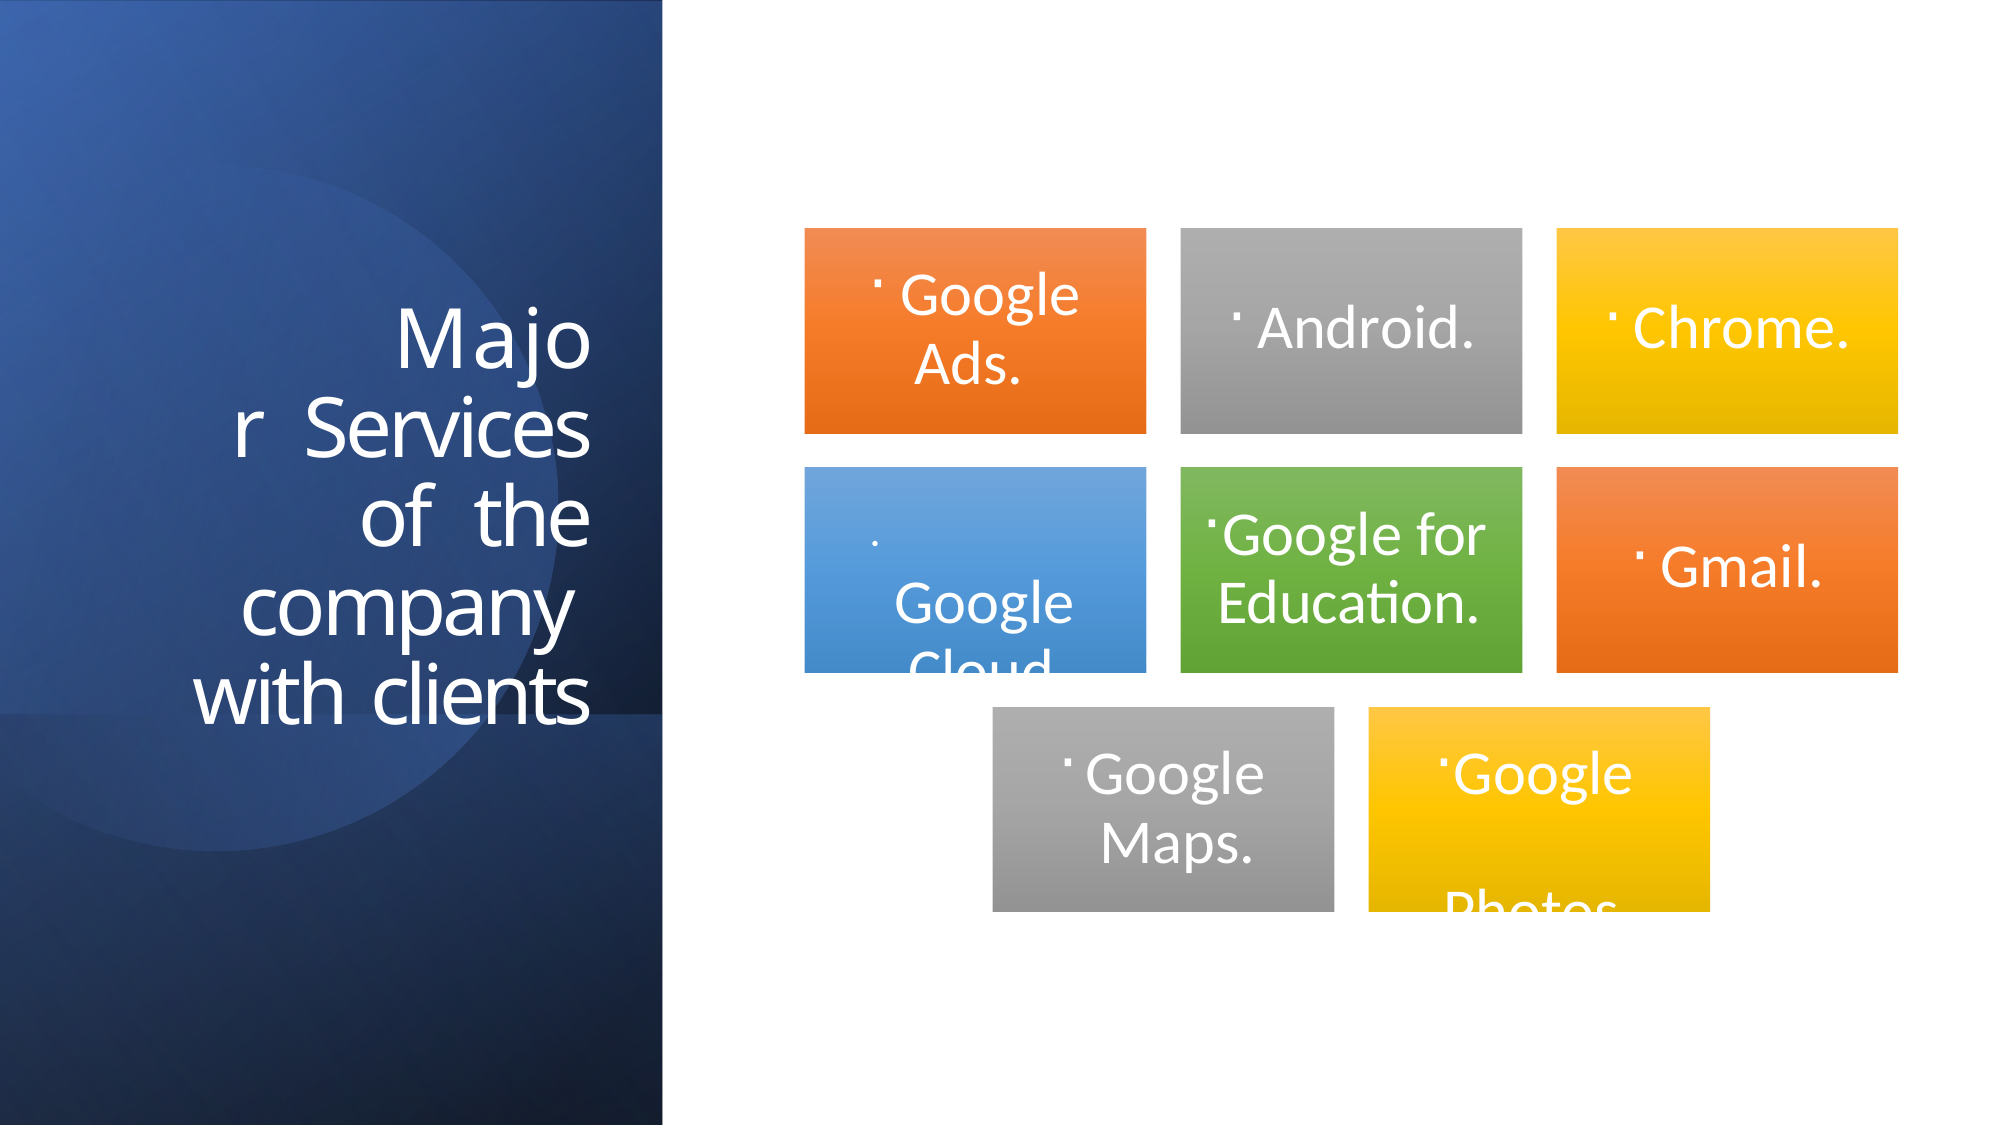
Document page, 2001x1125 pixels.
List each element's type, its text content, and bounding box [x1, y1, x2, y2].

text_box [804, 467, 1147, 673]
text_box [804, 228, 1147, 434]
text_box [992, 707, 1335, 913]
text_box Android. [1225, 284, 1478, 362]
text_box Google Cloud. [868, 489, 1083, 705]
text_box [1180, 467, 1523, 673]
text_box Google Ads. [868, 249, 1083, 398]
text_box [1556, 467, 1899, 673]
text_box Google for Education. [1200, 489, 1502, 637]
text_box [1368, 707, 1711, 913]
text_box [1180, 228, 1523, 434]
text_box Chrome. [1601, 284, 1853, 362]
text_box Google Photos. [1432, 728, 1647, 945]
text_box [1556, 228, 1899, 434]
text_box Gmail. [1628, 523, 1827, 601]
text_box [0, 0, 663, 1125]
text_box Google Maps. [1056, 728, 1271, 876]
